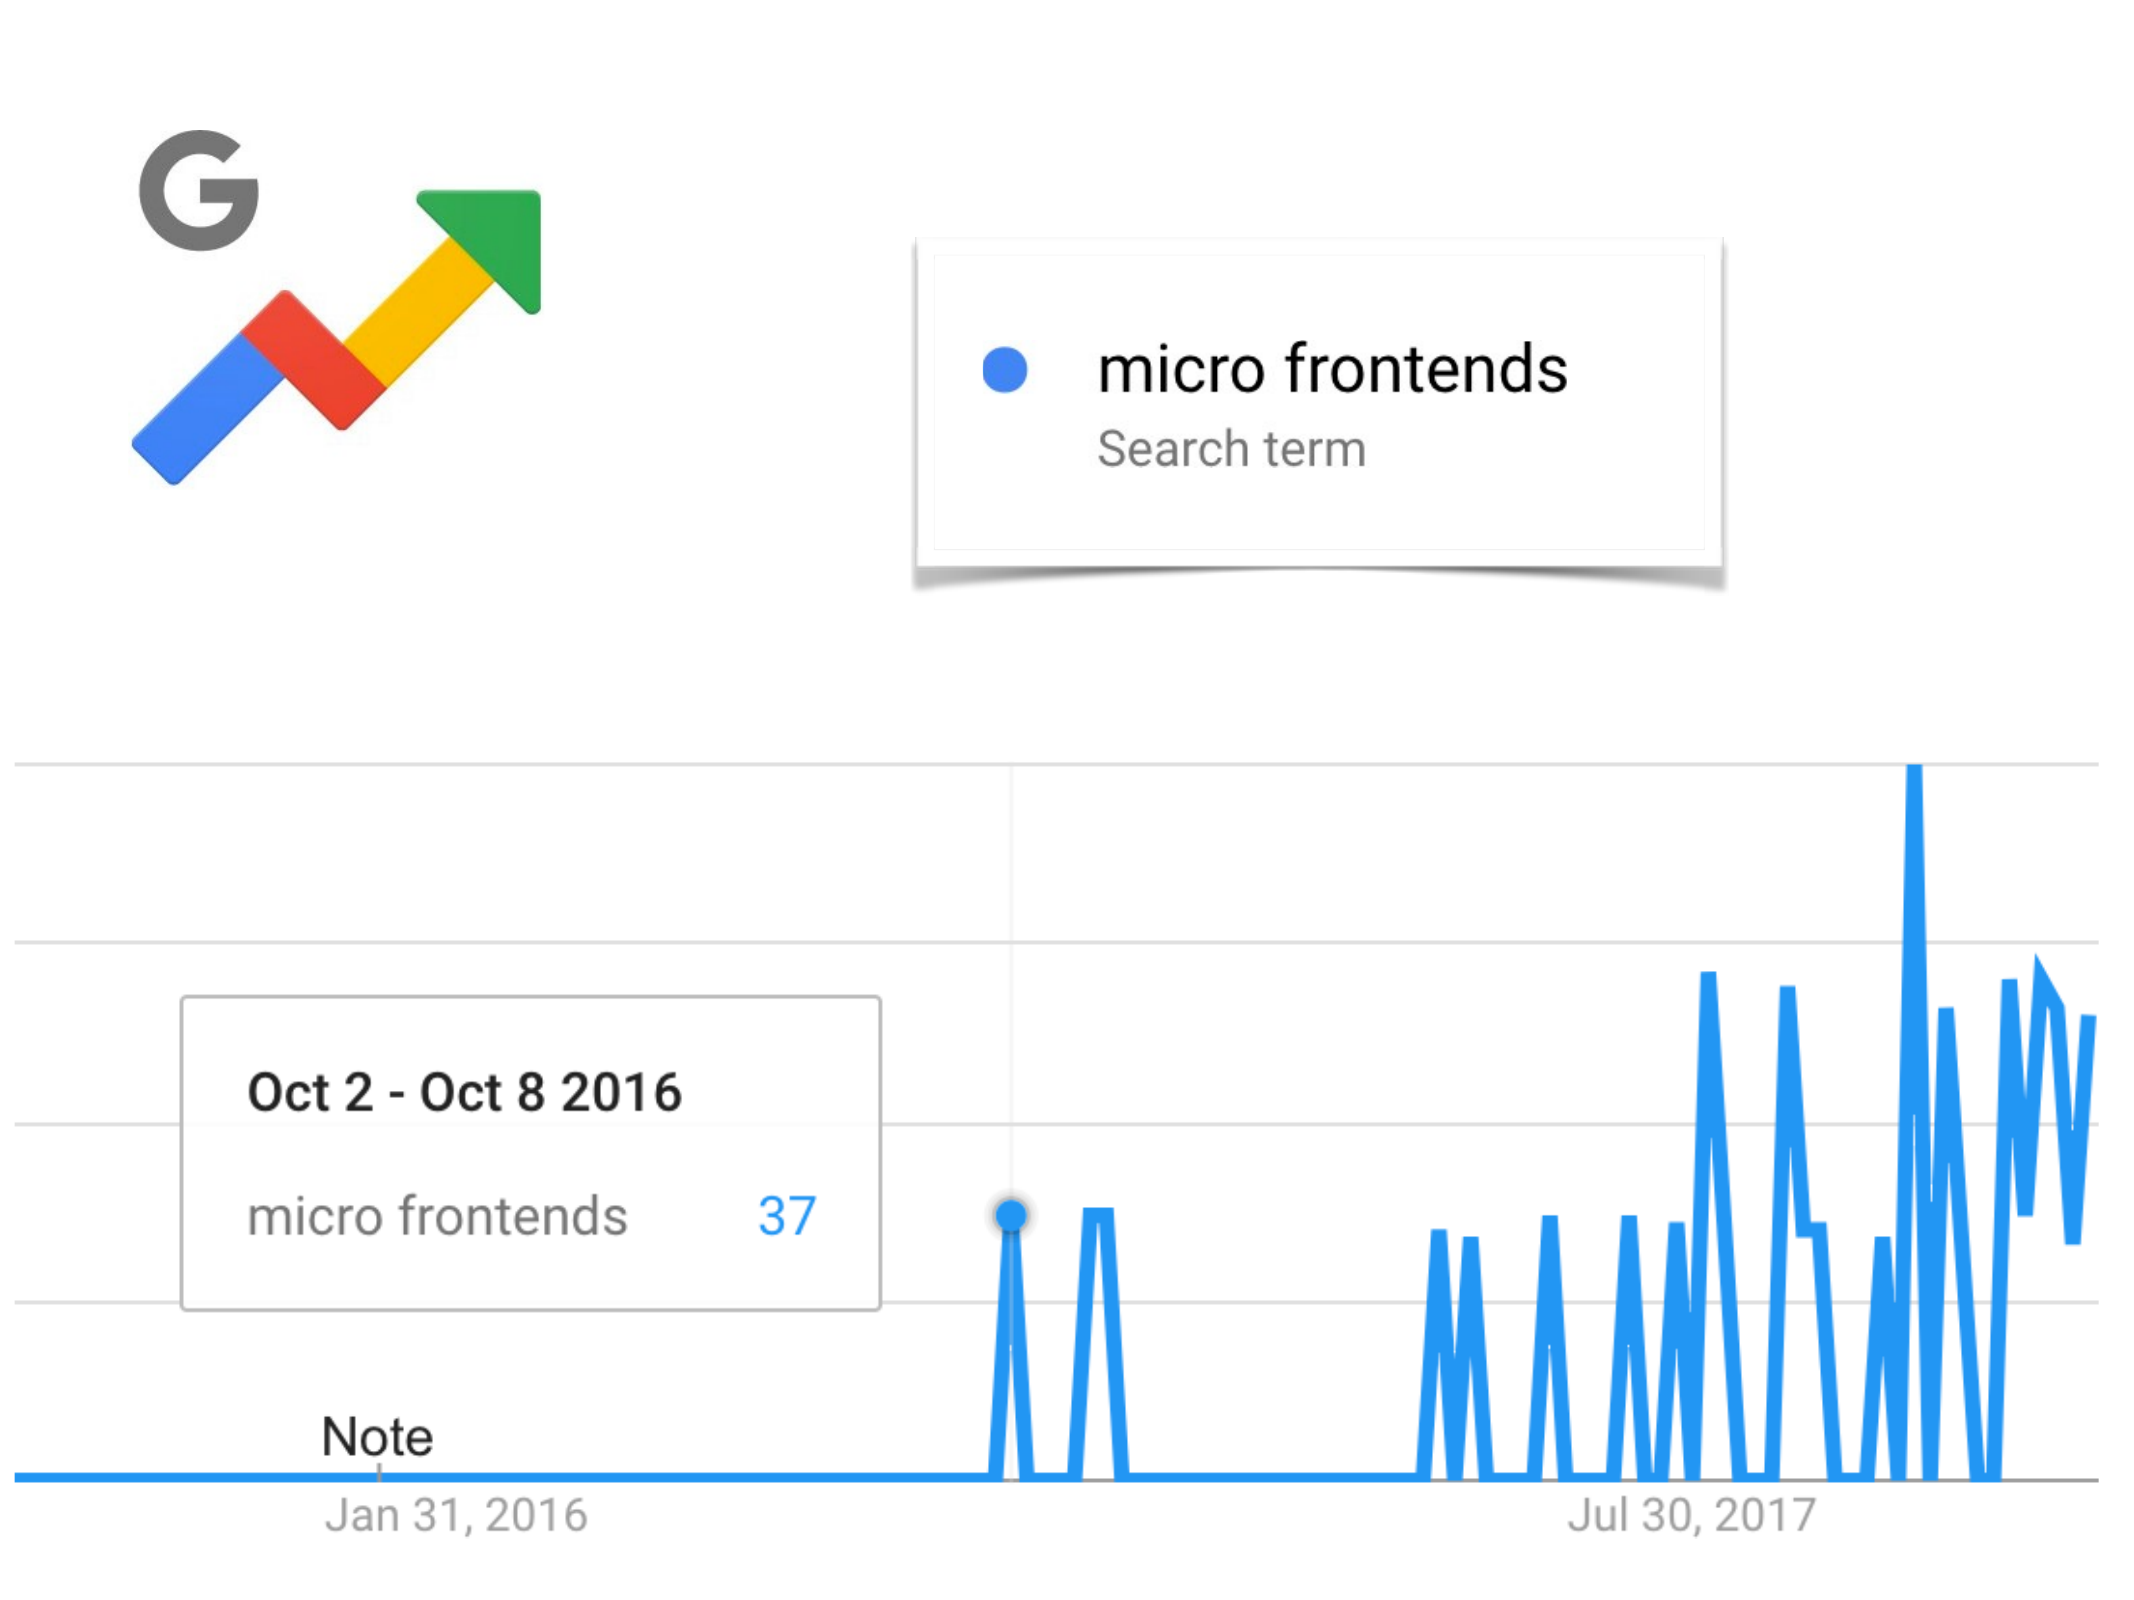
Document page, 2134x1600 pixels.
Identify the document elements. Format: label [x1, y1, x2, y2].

text_box [128, 130, 545, 490]
text_box [14, 761, 2099, 1539]
text_box [910, 237, 1730, 597]
